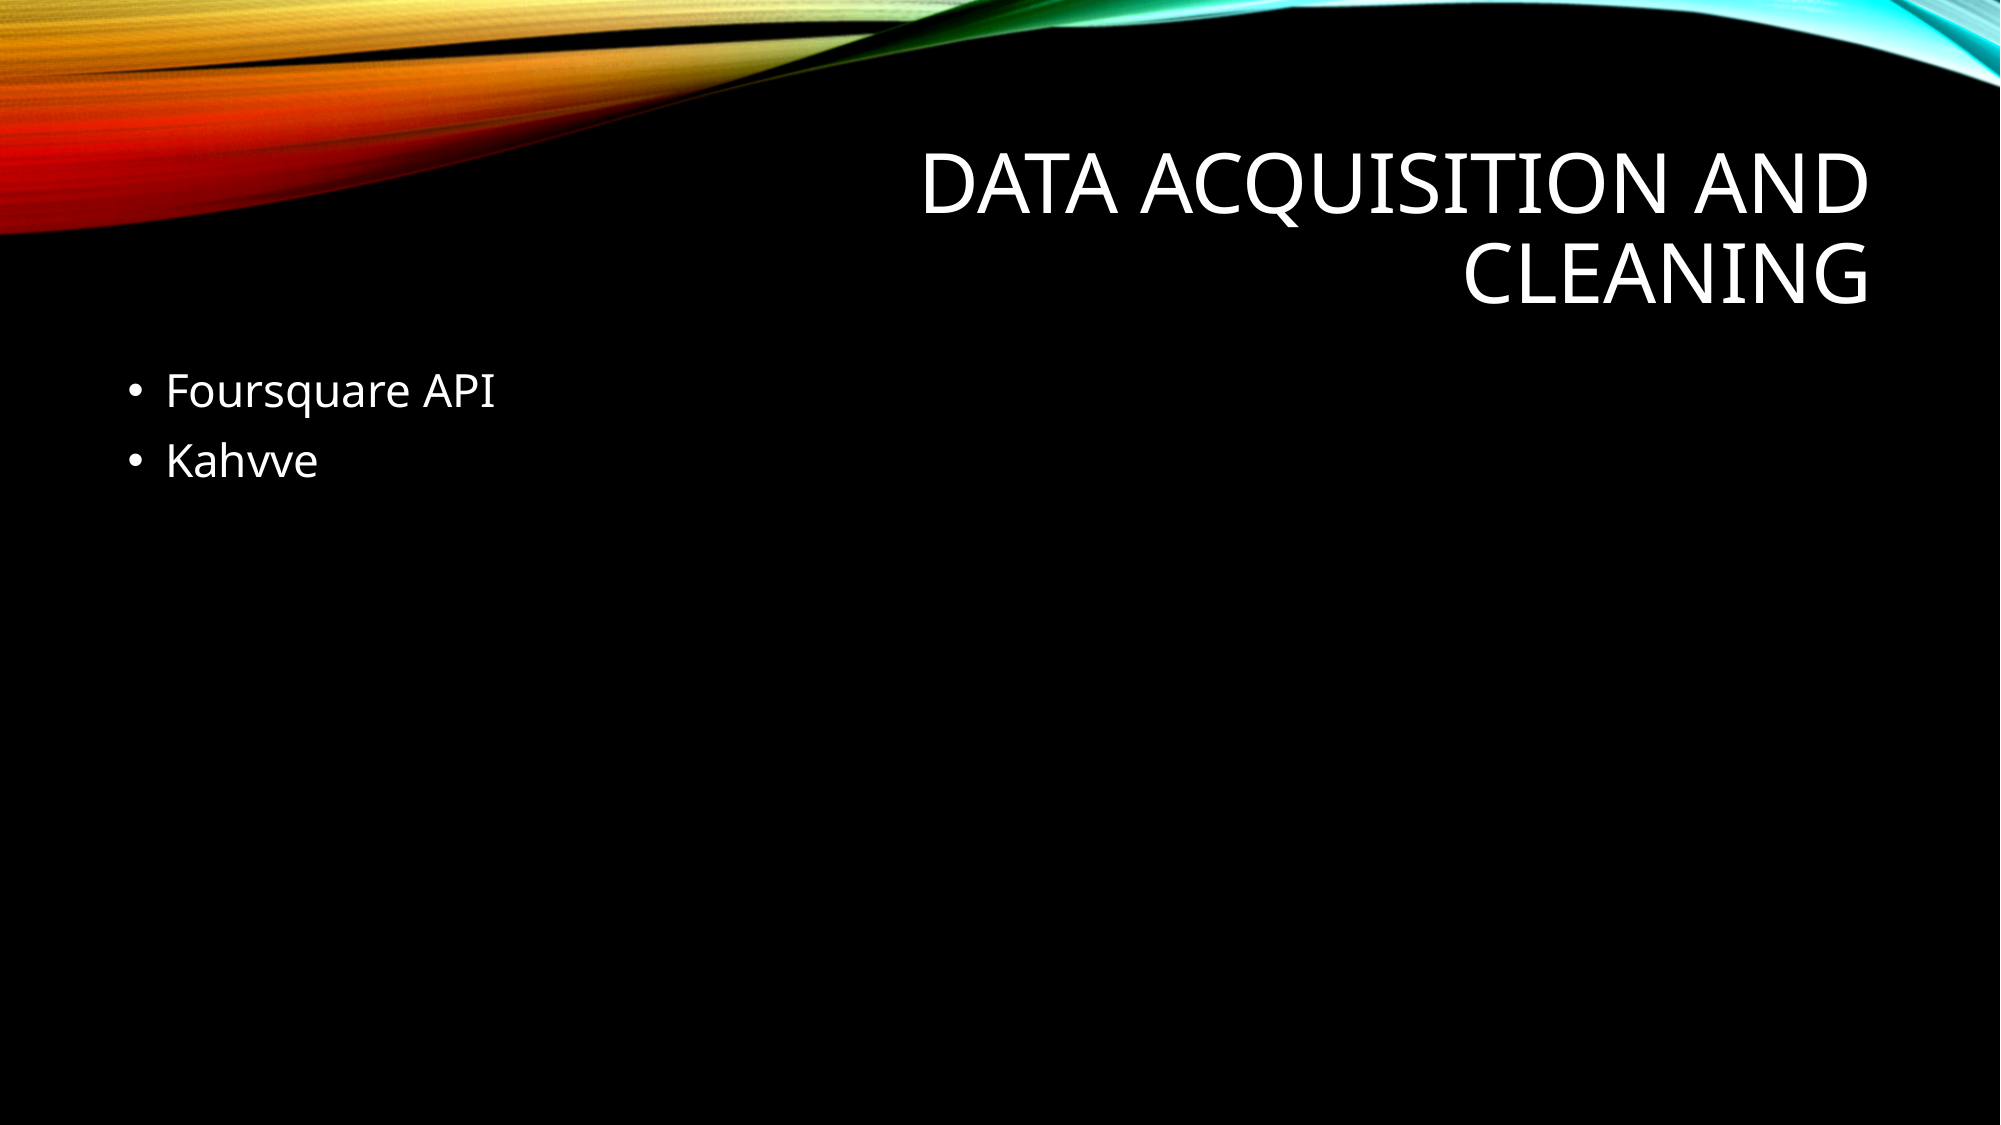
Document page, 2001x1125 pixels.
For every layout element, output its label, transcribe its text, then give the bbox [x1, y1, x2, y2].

picture [0, 0, 2000, 237]
title DATA ACQUISITION AND CLEANING [474, 125, 1888, 338]
list Foursquare API Kahvve [112, 360, 1888, 1021]
